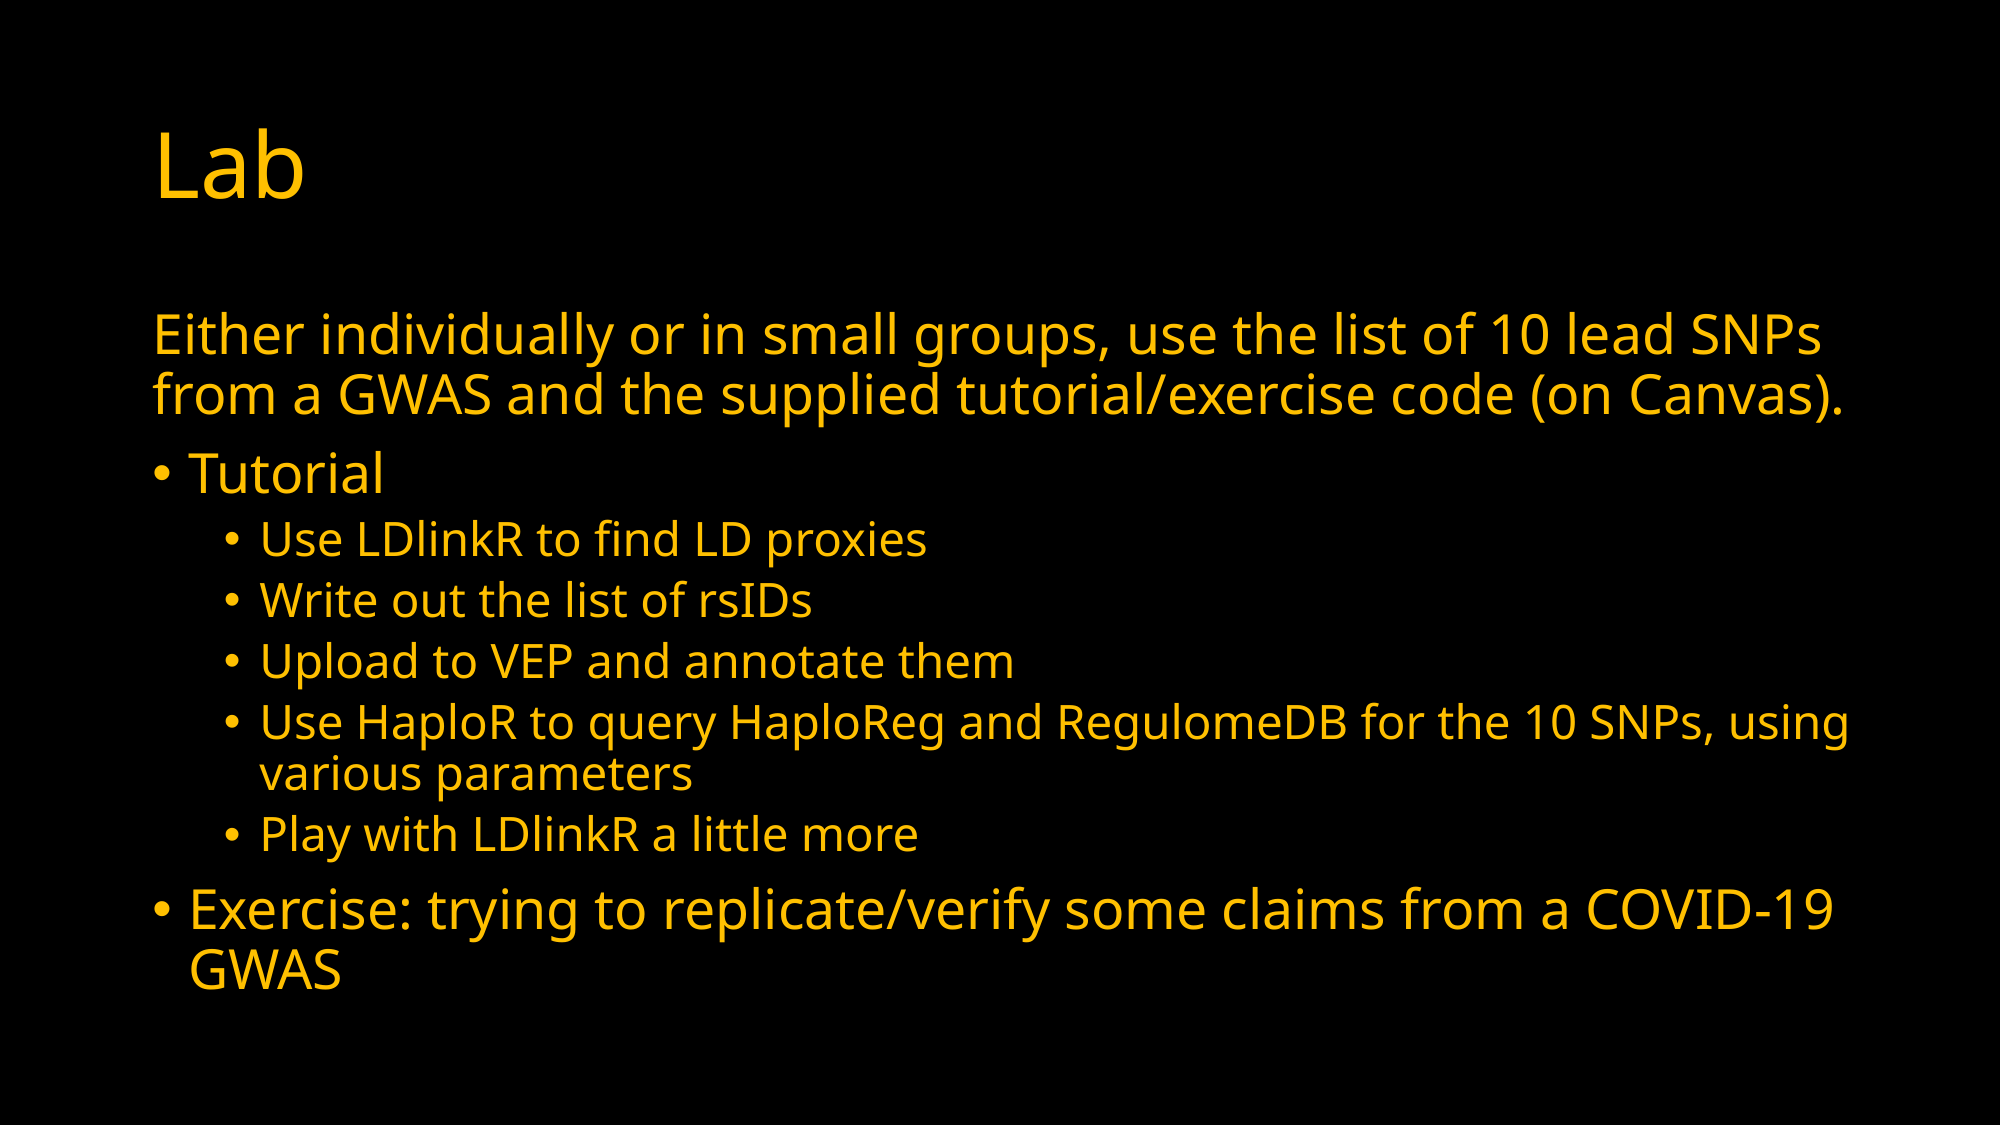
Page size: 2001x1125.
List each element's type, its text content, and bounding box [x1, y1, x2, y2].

list Either individually or in small groups, use the list of 10 lead SNPs from a GWAS and the supplied tutorial/exercise code (on Canvas). Tutorial Use LDlinkR to find LD proxies Write out the list of rsIDs Upload to VEP and annotate them Use HaploR to query HaploReg and RegulomeDB for the 10 SNPs, using various parameters Play with LDlinkR a little more Exercise: trying to replicate/verify some claims from a COVID-19 GWAS [137, 299, 1974, 1014]
title Lab [137, 59, 1863, 278]
